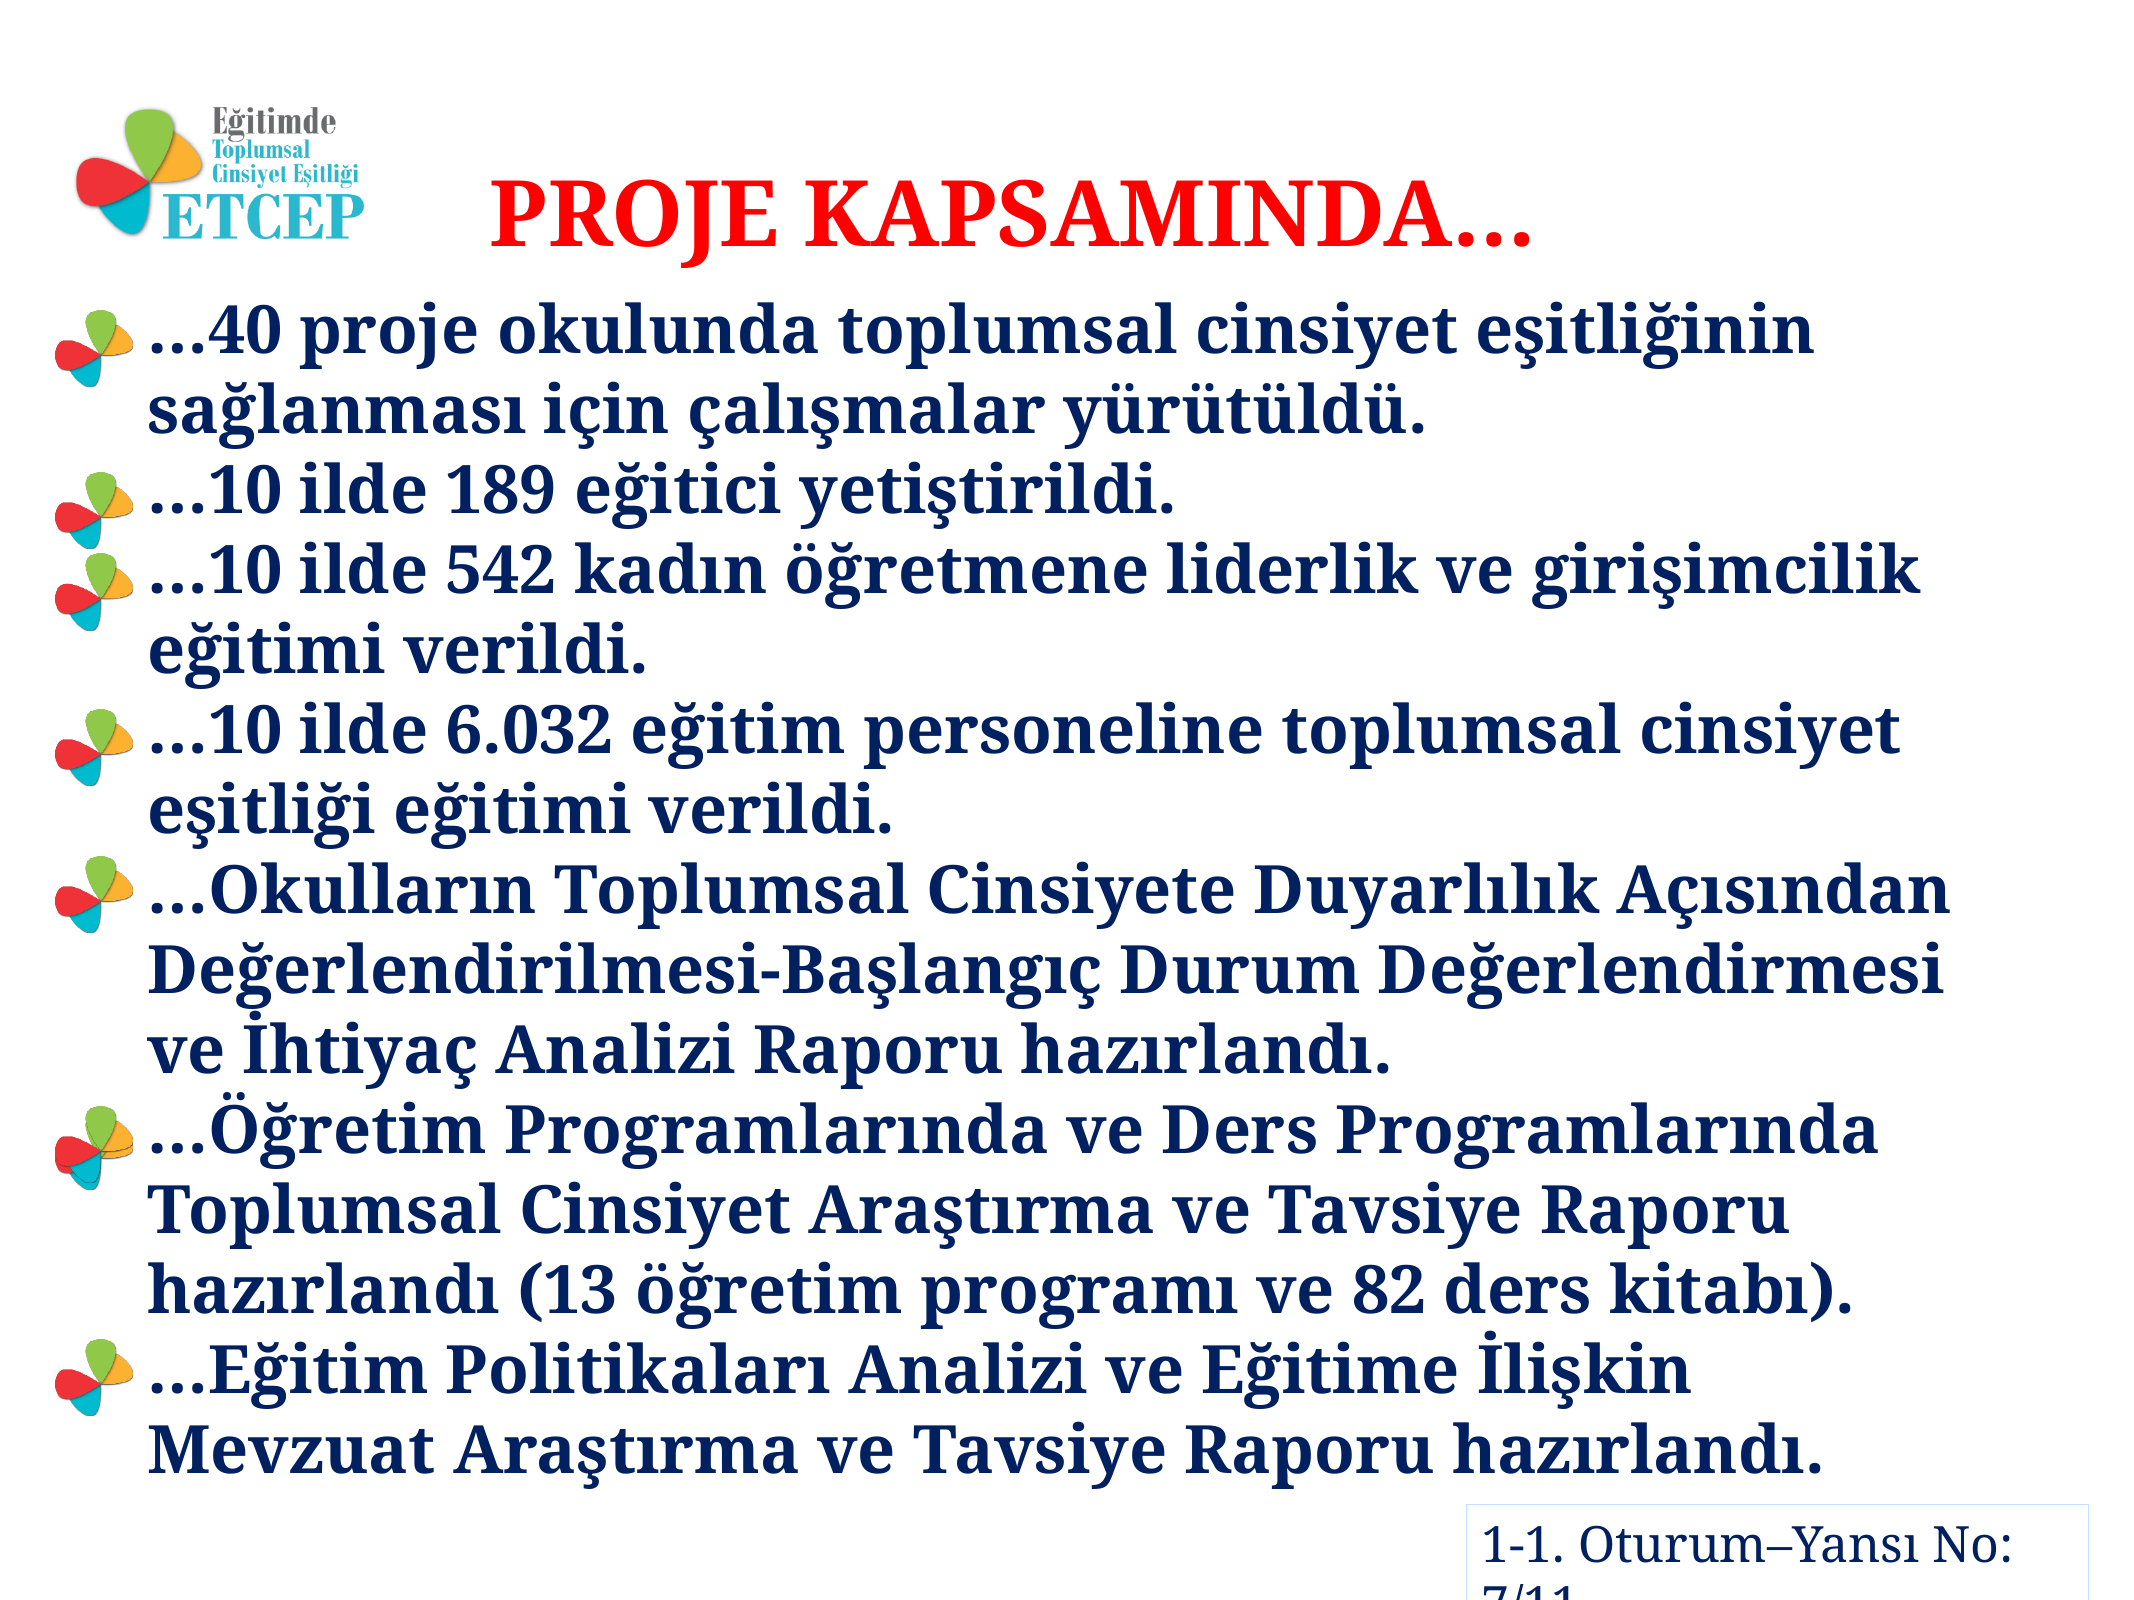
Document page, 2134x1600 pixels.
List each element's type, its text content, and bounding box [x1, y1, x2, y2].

picture [55, 1106, 133, 1190]
text_box PROJE KAPSAMINDA… [481, 146, 1546, 273]
text_box …40 proje okulunda toplumsal cinsiyet eşitliğinin sağlanması için çalışmalar yürütüldü. …10 ilde 189 eğitici yetiştirildi. …10 ilde 542 kadın öğretmene liderlik ve girişimcilik eğitimi verildi. …10 ilde 6.032 eğitim personeline toplumsal cinsiyet eşitliği eğitimi verildi. …Okulların Toplumsal Cinsiyete Duyarlılık Açısından Değerlendirilmesi-Başlangıç Durum Değerlendirmesi ve İhtiyaç Analizi Raporu hazırlandı. …Öğretim Programlarında ve Ders Programlarında Toplumsal Cinsiyet Araştırma ve Tavsiye Raporu hazırlandı (13 öğretim programı ve 82 ders kitabı). …Eğitim Politikaları Analizi ve Eğitime İlişkin Mevzuat Araştırma ve Tavsiye Raporu hazırlandı. [132, 279, 2016, 1494]
picture [55, 553, 133, 631]
picture [55, 1339, 133, 1416]
picture [55, 472, 133, 549]
picture [55, 709, 133, 786]
picture [55, 310, 133, 387]
picture [72, 105, 364, 239]
picture [55, 856, 133, 933]
text_box 1-1. Oturum–Yansı No: 7/11 [1466, 1504, 2089, 1600]
